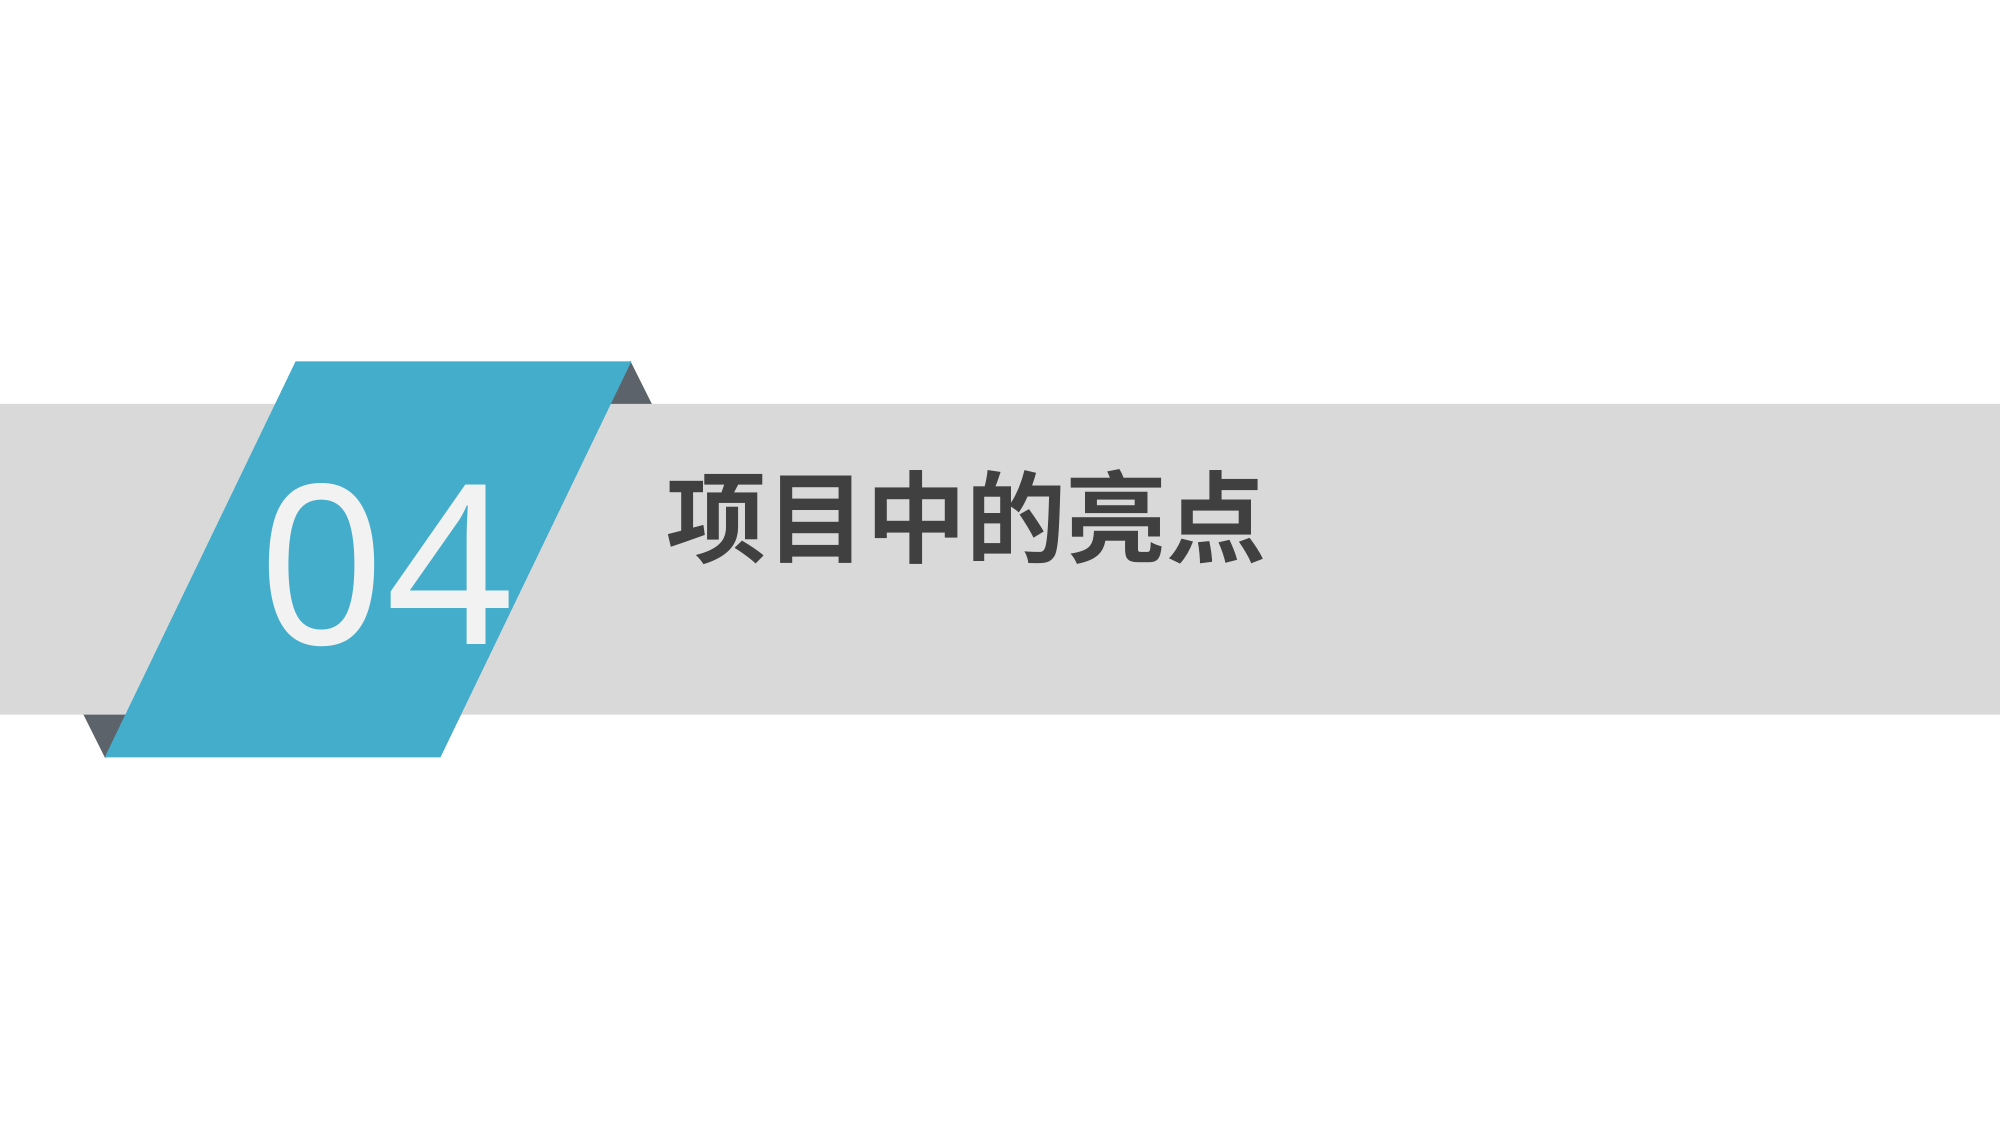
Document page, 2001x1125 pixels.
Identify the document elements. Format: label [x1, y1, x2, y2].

text_box [0, 361, 2000, 759]
